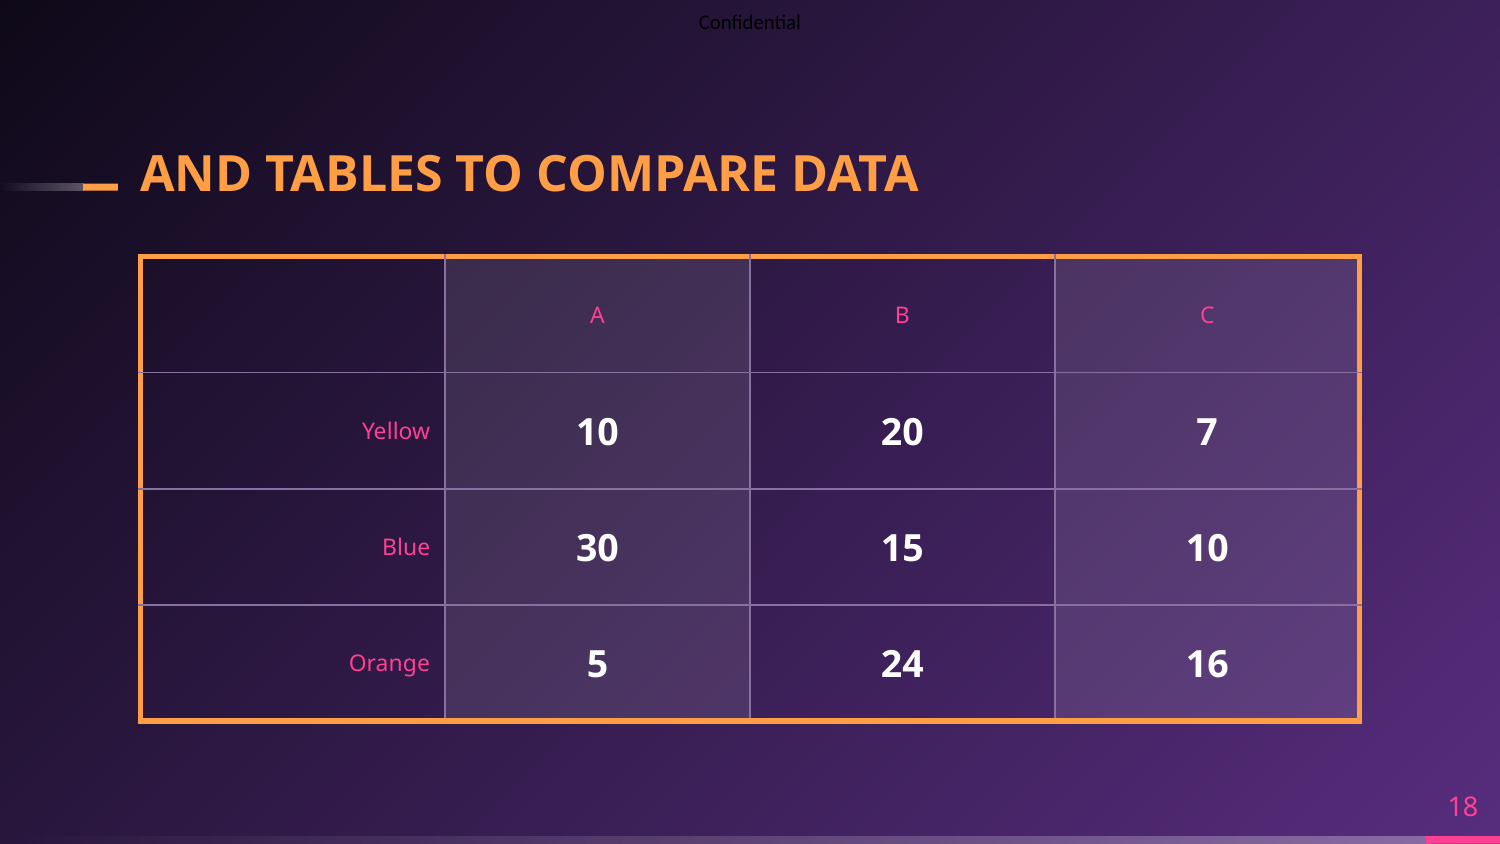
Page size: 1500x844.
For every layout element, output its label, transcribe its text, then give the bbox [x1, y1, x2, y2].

table_cell 15 [751, 490, 1054, 604]
table_cell Yellow [143, 373, 444, 488]
table_header B [751, 259, 1054, 372]
title AND TABLES TO COMPARE DATA [140, 137, 1011, 203]
table_cell 10 [1056, 490, 1357, 604]
table_cell Orange [143, 606, 444, 718]
table_header [143, 259, 444, 372]
table_header C [1056, 259, 1357, 372]
table_cell 20 [751, 373, 1054, 488]
table_header A [446, 259, 749, 372]
table_cell Blue [143, 490, 444, 604]
table_cell 10 [446, 373, 749, 488]
table_cell 5 [446, 606, 749, 718]
table_cell 24 [751, 606, 1054, 718]
table_cell 16 [1056, 606, 1357, 718]
slide_number 18 [1426, 779, 1500, 837]
table_cell 30 [446, 490, 749, 604]
table_cell 7 [1056, 373, 1357, 488]
